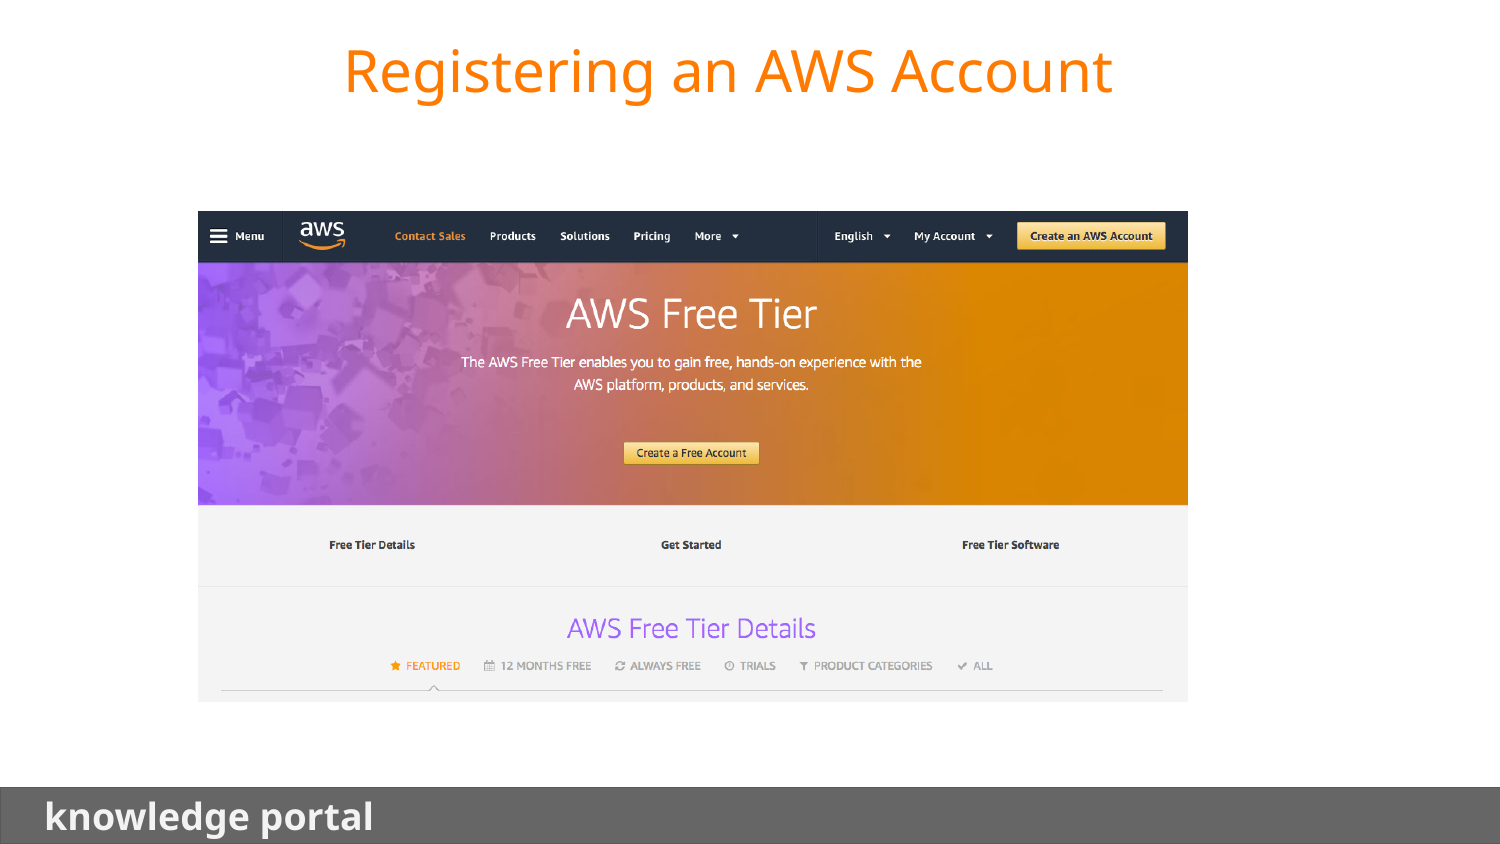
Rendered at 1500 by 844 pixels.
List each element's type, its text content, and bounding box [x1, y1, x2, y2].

picture [198, 211, 1189, 702]
subtitle Registering an AWS Account [29, 19, 1443, 126]
text_box knowledge portal [0, 787, 1500, 844]
text_box [38, 191, 1348, 702]
